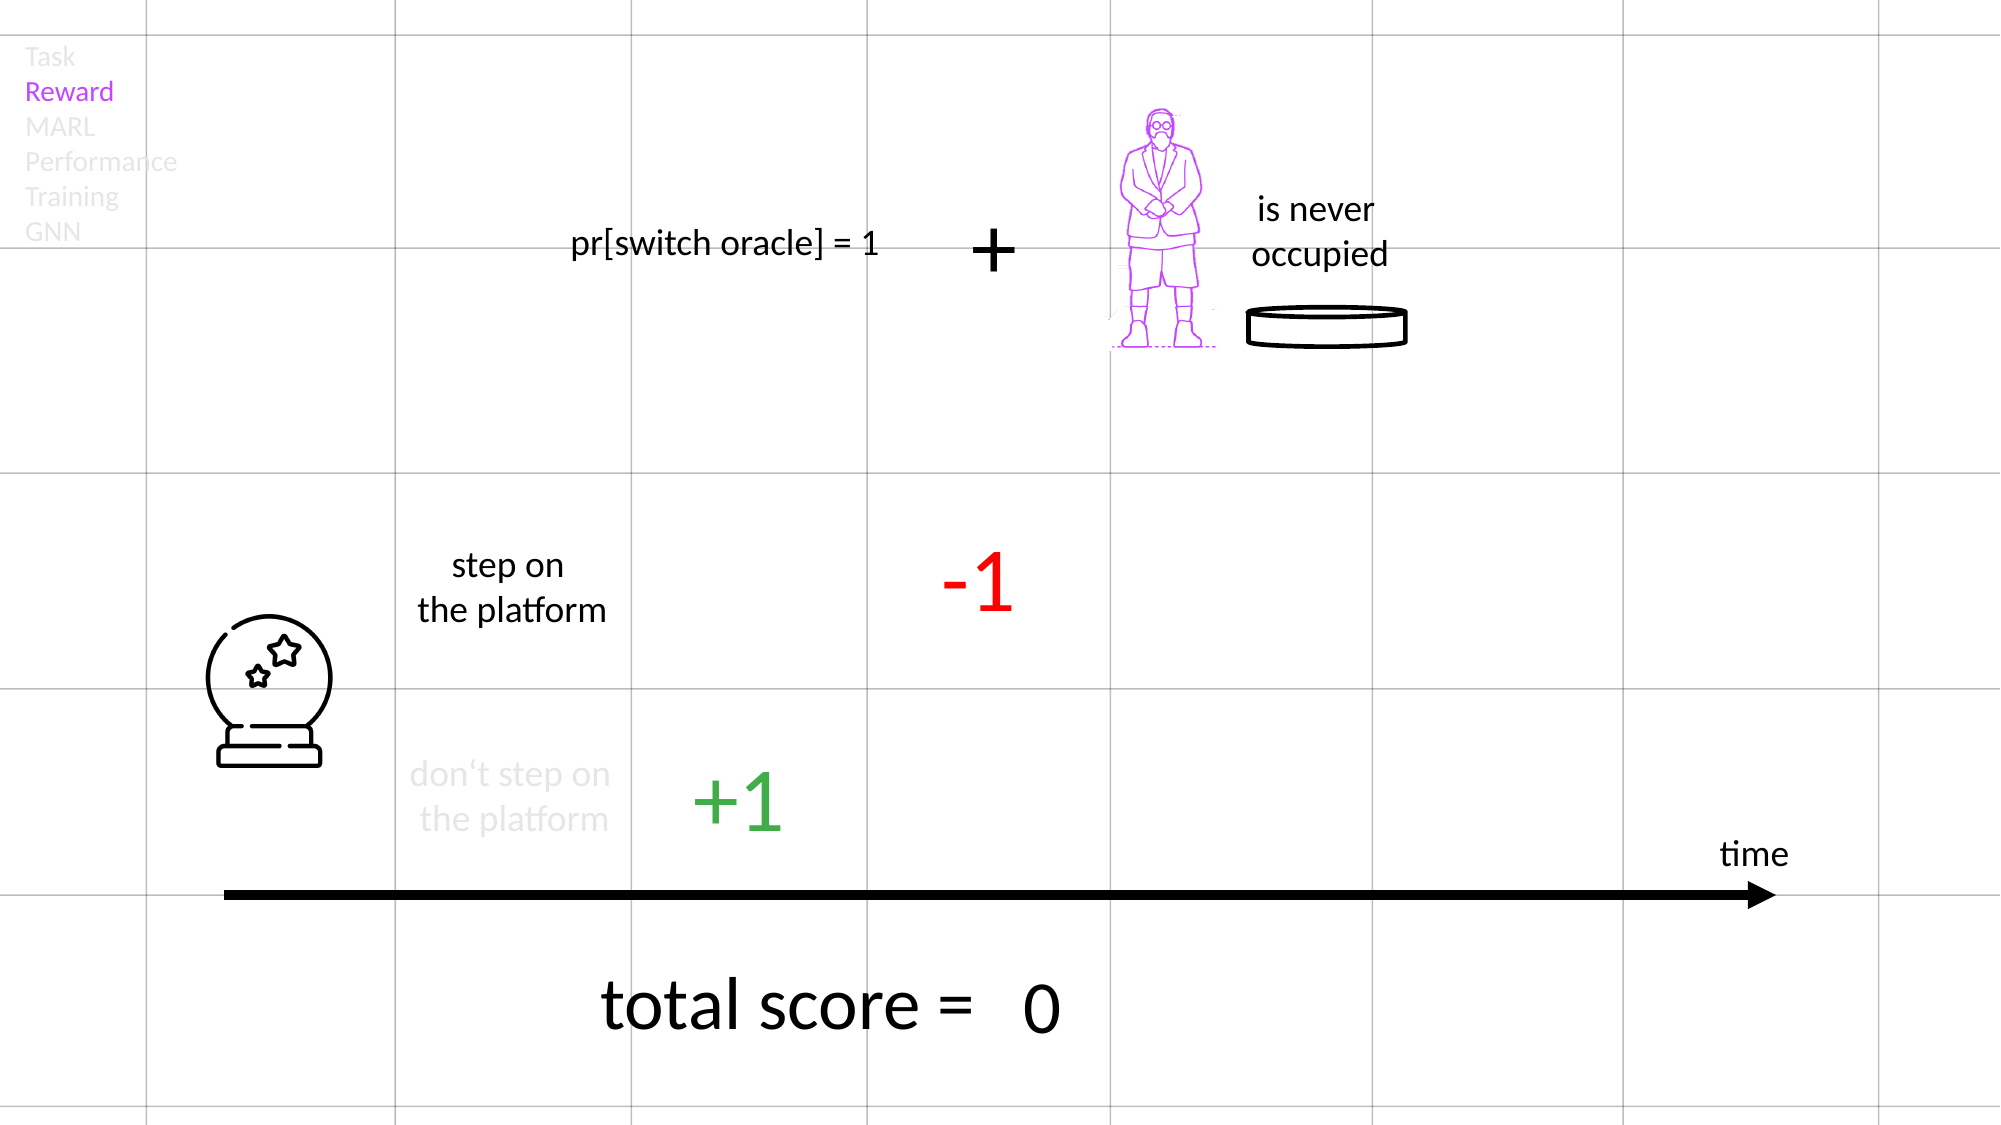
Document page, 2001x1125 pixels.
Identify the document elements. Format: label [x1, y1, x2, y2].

picture [192, 614, 346, 768]
picture [1102, 101, 1219, 351]
text_box [0, 0, 2000, 1125]
